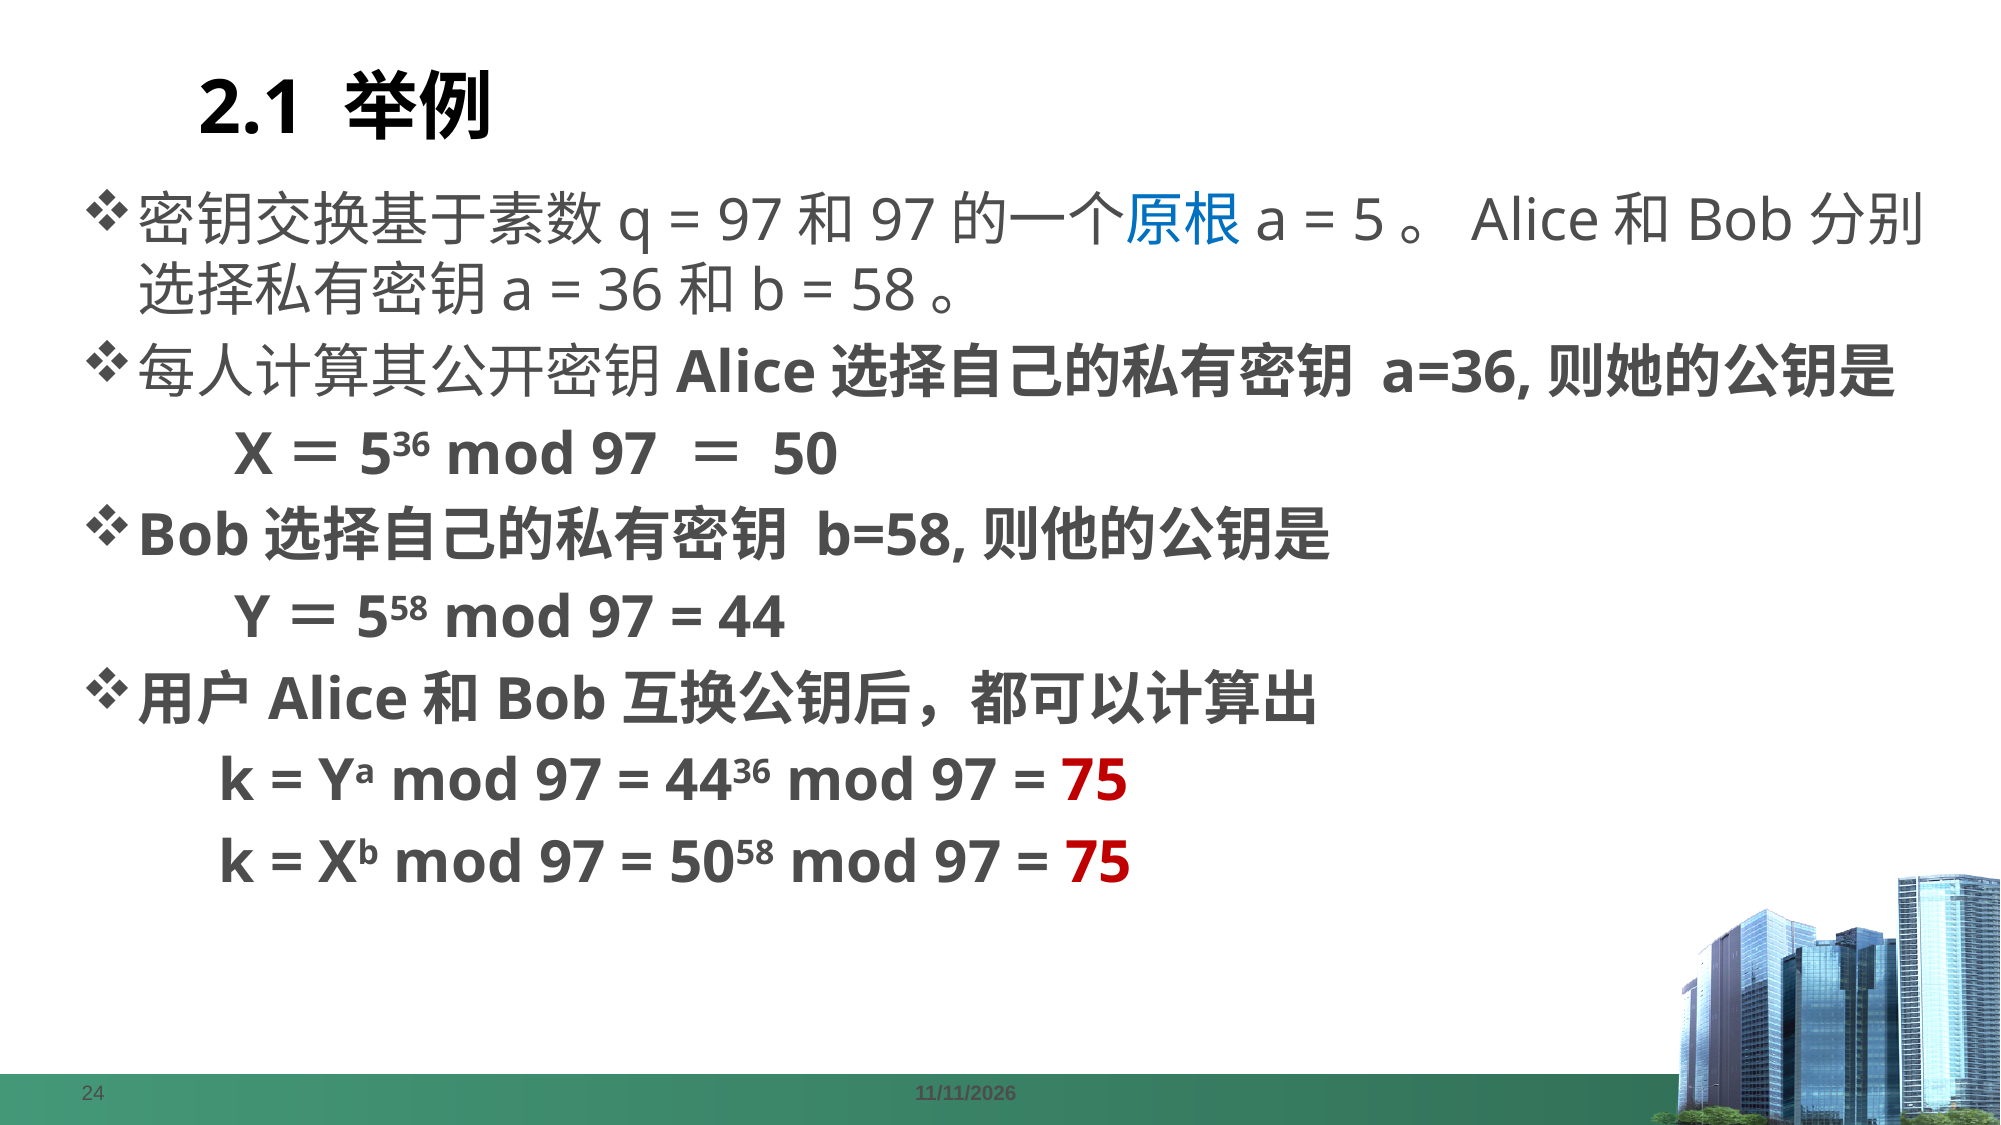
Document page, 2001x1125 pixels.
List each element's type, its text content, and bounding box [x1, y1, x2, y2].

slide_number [900, 1072, 1367, 1113]
title 2.1 举例 [183, 57, 1767, 150]
slide_number 24 [66, 1072, 184, 1113]
list 密钥交换基于素数q = 97和97的一个原根a = 5。Alice和Bob分别选择私有密钥a = 36和b = 58。 每人计算其公开密钥Alice选择自己的私有密钥 a=36,则她的公钥是 X＝536 mod 97 ＝ 50 Bob选择自己的私有密钥 b=58,则他的公钥是 Y＝558 mod 97 = 44 用户Alice和Bob互换公钥后，都可以计算出 k = Ya mod 97 = 4436 mod 97 = 75 k = Xb mod 97 = 5058 mod 97 = 75 [66, 174, 1950, 950]
